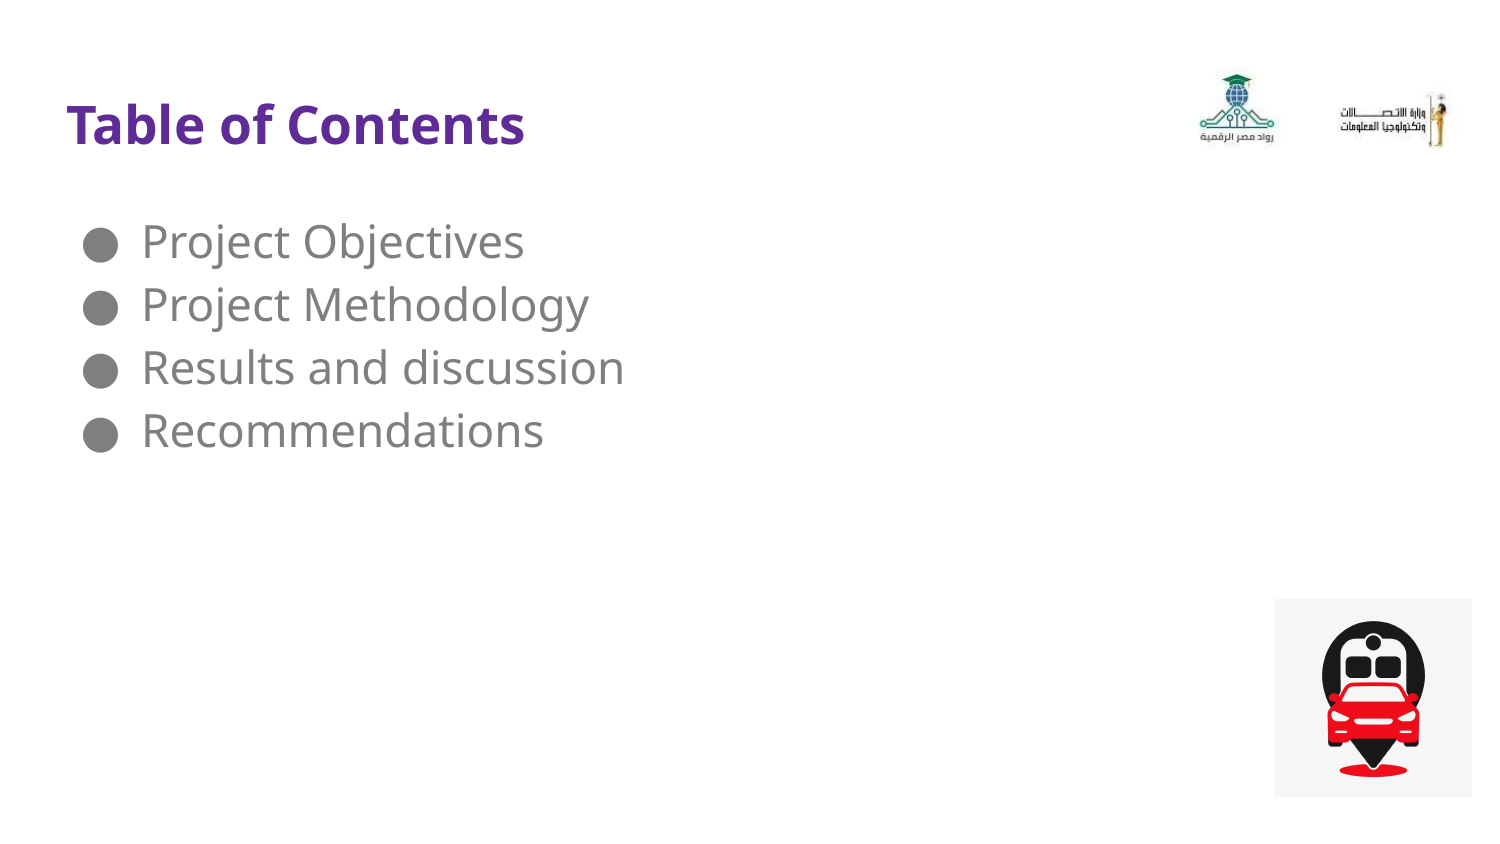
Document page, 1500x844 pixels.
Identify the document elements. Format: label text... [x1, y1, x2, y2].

title Table of Contents [51, 72, 997, 176]
picture [1002, 18, 1473, 282]
picture [1274, 599, 1473, 797]
list Project Objectives Project Methodology Results and discussion Recommendations [51, 189, 1449, 458]
